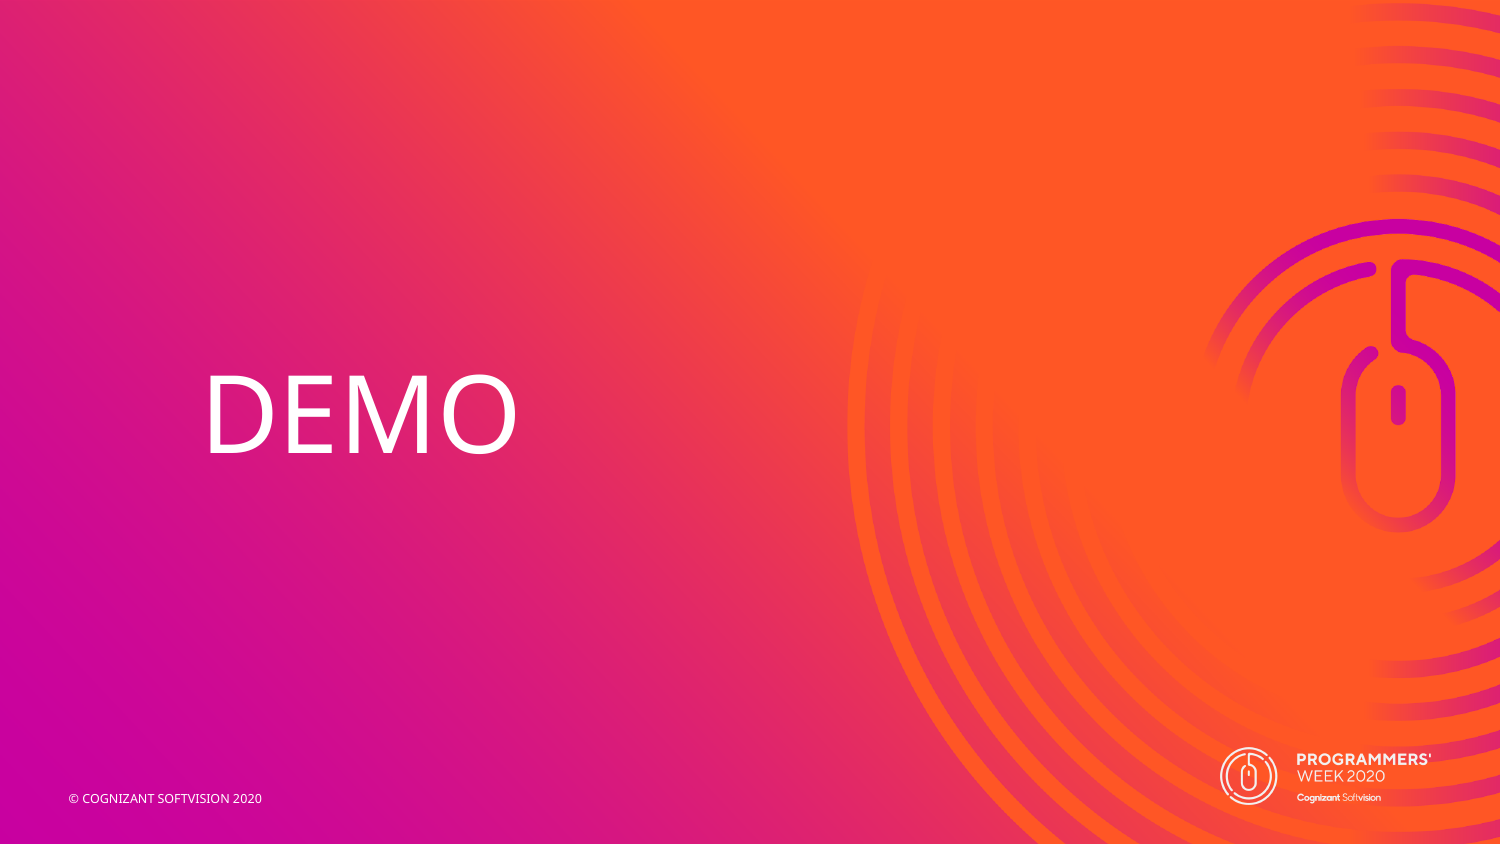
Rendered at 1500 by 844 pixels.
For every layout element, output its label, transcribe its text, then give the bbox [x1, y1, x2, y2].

picture [0, 0, 1500, 844]
subtitle DEMO [200, 162, 991, 681]
